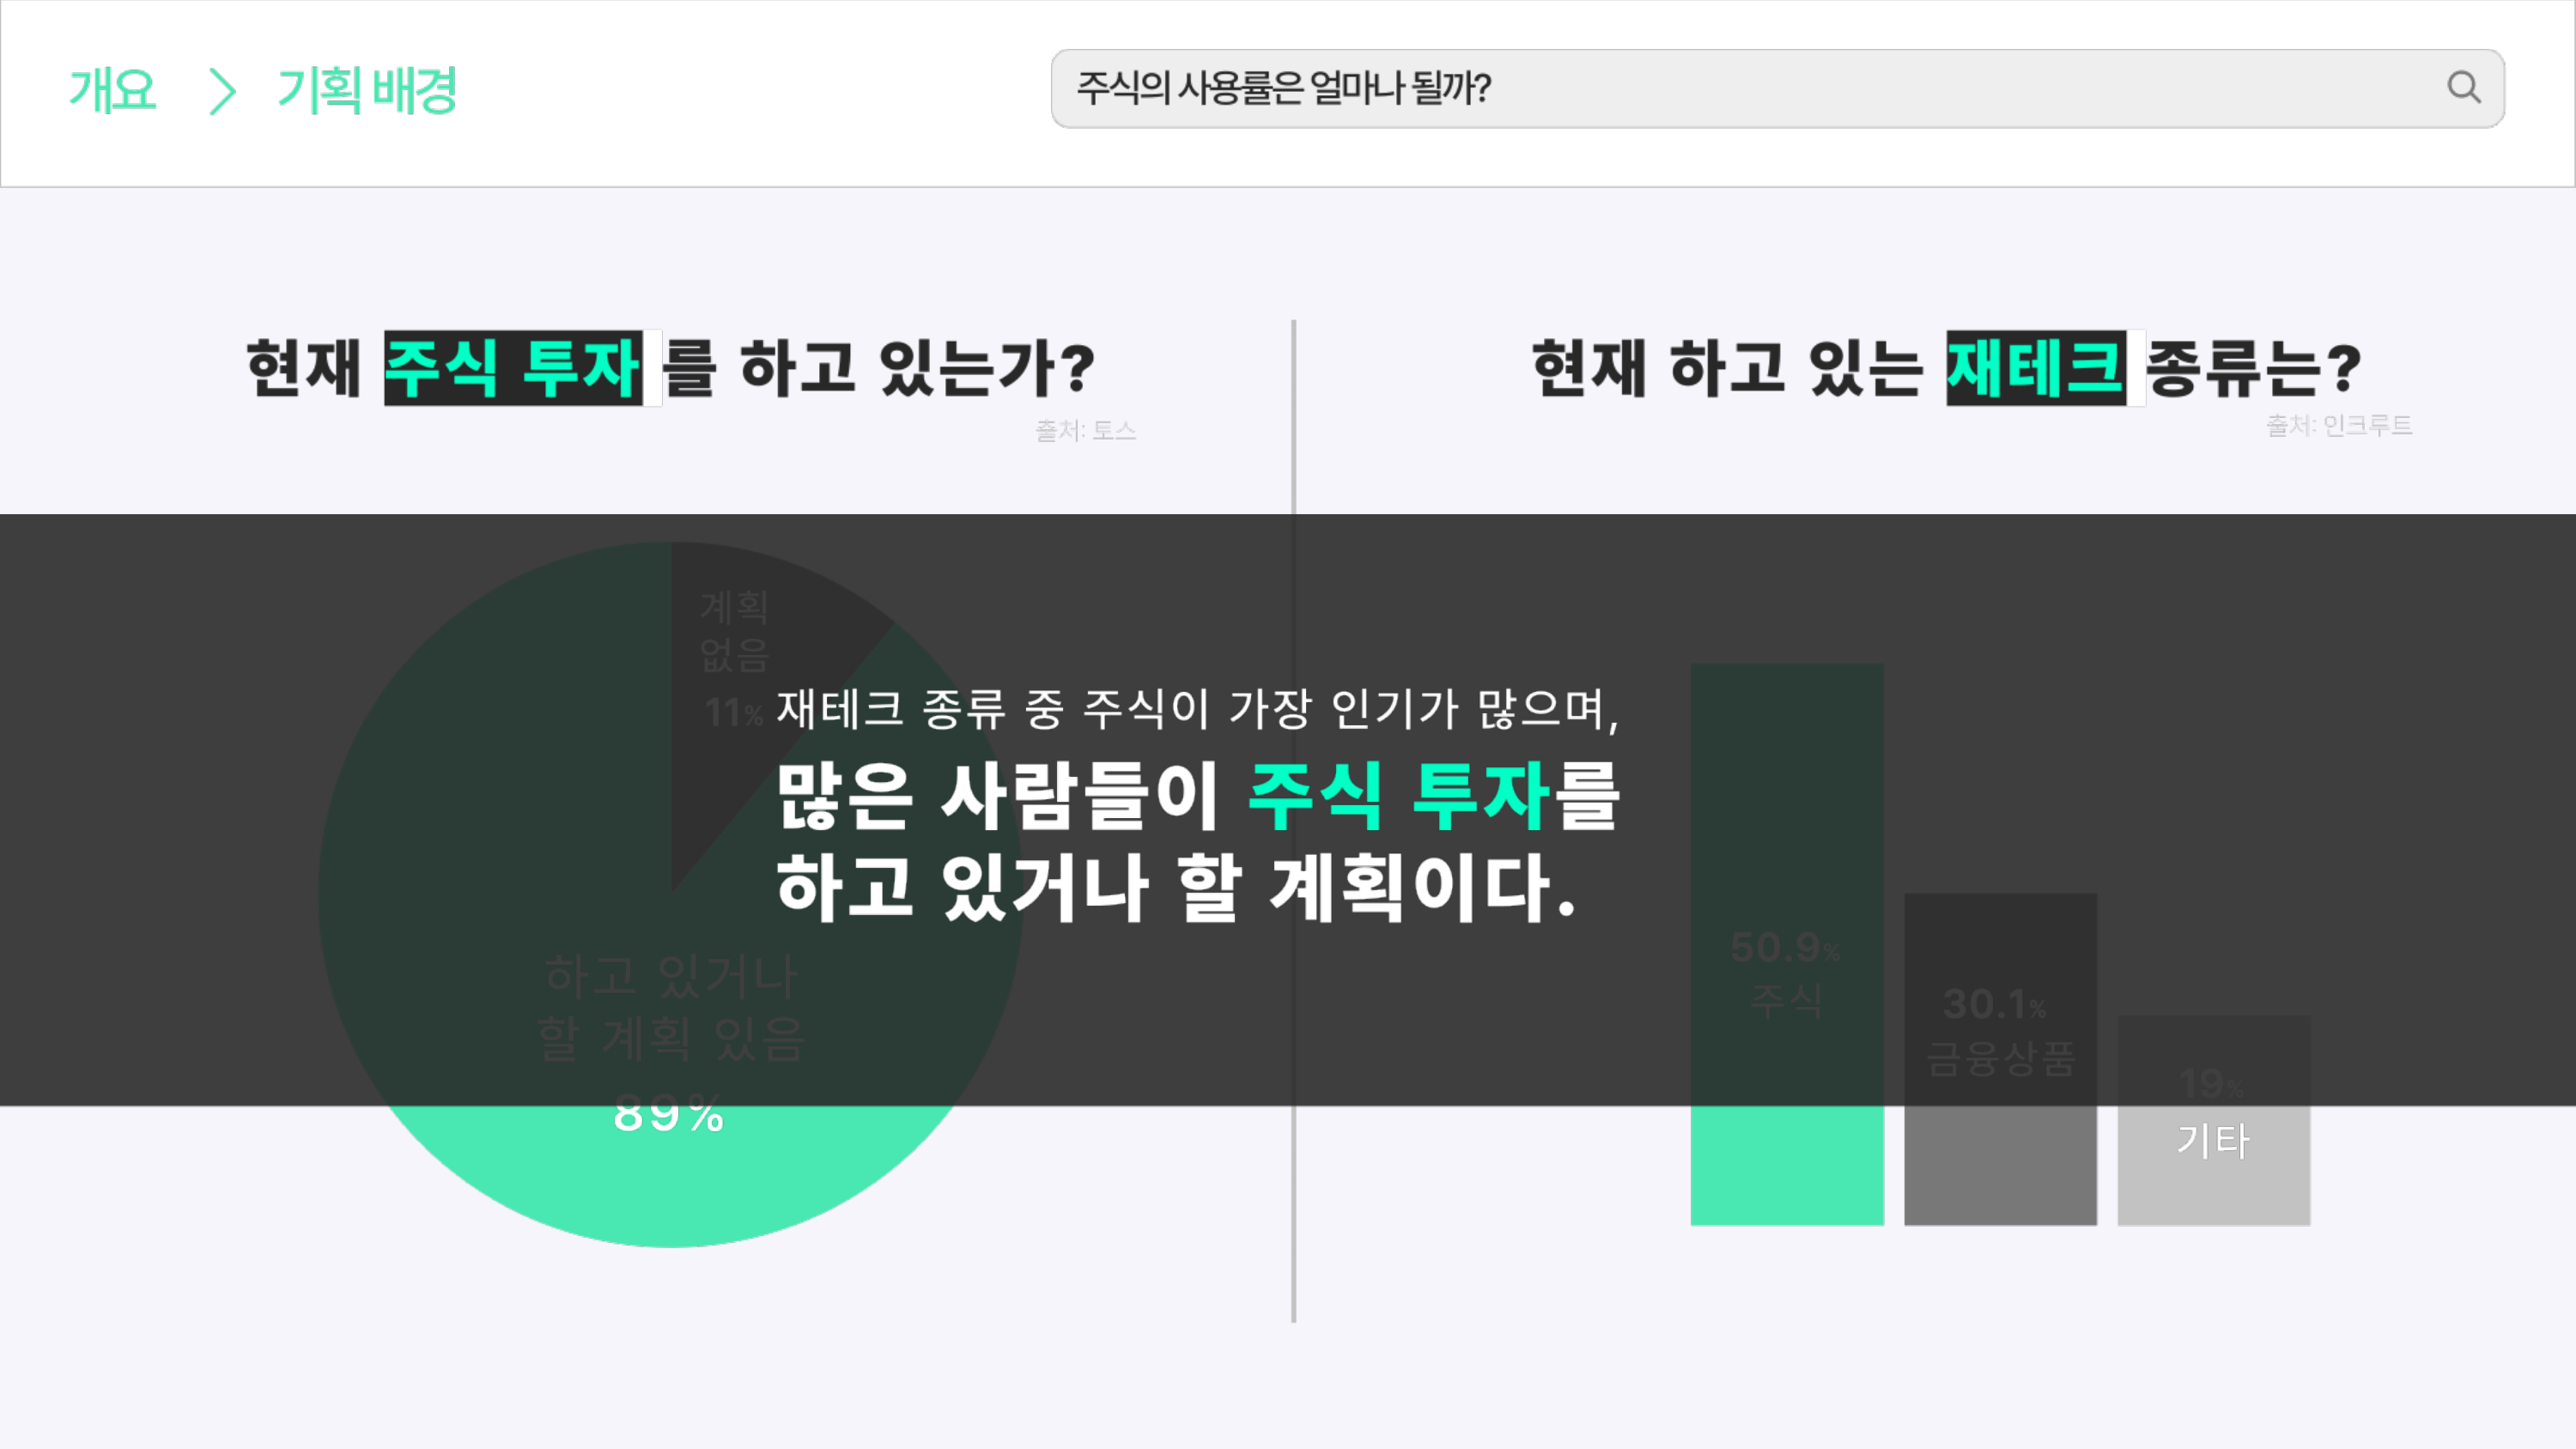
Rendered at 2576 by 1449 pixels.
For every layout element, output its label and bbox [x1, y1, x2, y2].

picture [1065, 49, 1526, 152]
picture [259, 32, 513, 177]
picture [52, 38, 204, 179]
text_box [777, 677, 1799, 944]
picture [1291, 320, 1296, 514]
text_box [1051, 49, 1063, 129]
text_box [2441, 64, 2488, 111]
text_box [0, 0, 2576, 188]
picture [1291, 1107, 1296, 1323]
text_box [1527, 49, 2506, 129]
text_box [0, 514, 2576, 1107]
picture [1412, 299, 2472, 472]
picture [1520, 1107, 2462, 1248]
picture [56, 299, 1240, 473]
text_box [207, 54, 255, 129]
picture [201, 1107, 1143, 1248]
